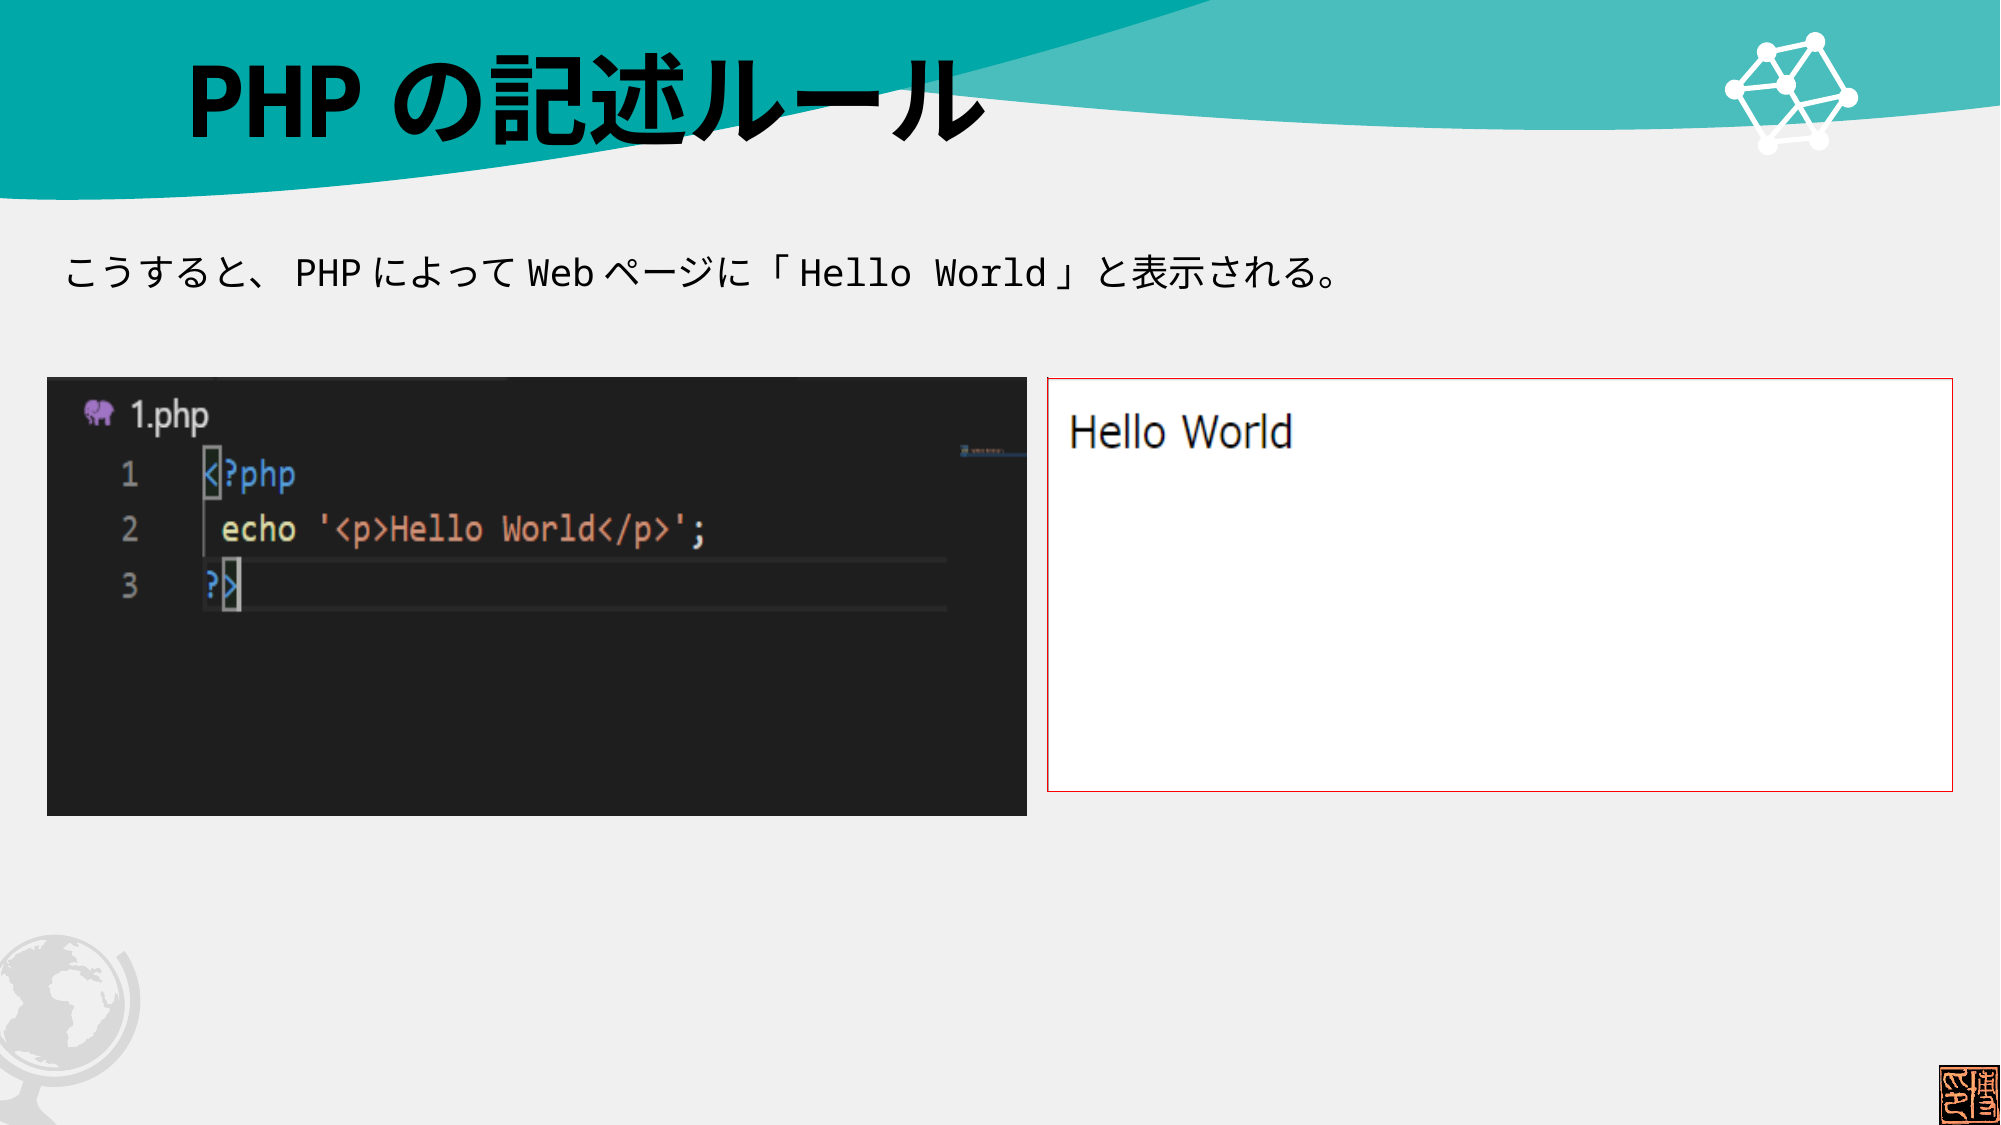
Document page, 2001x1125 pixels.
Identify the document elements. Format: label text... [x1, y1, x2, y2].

picture [1047, 377, 1953, 792]
picture [47, 377, 1027, 816]
title PHPの記述ルール [109, 0, 1890, 167]
picture [1939, 1065, 2000, 1125]
text_box こうすると、PHPによってWebページに「Hello World」と表示される。 [47, 242, 1787, 302]
